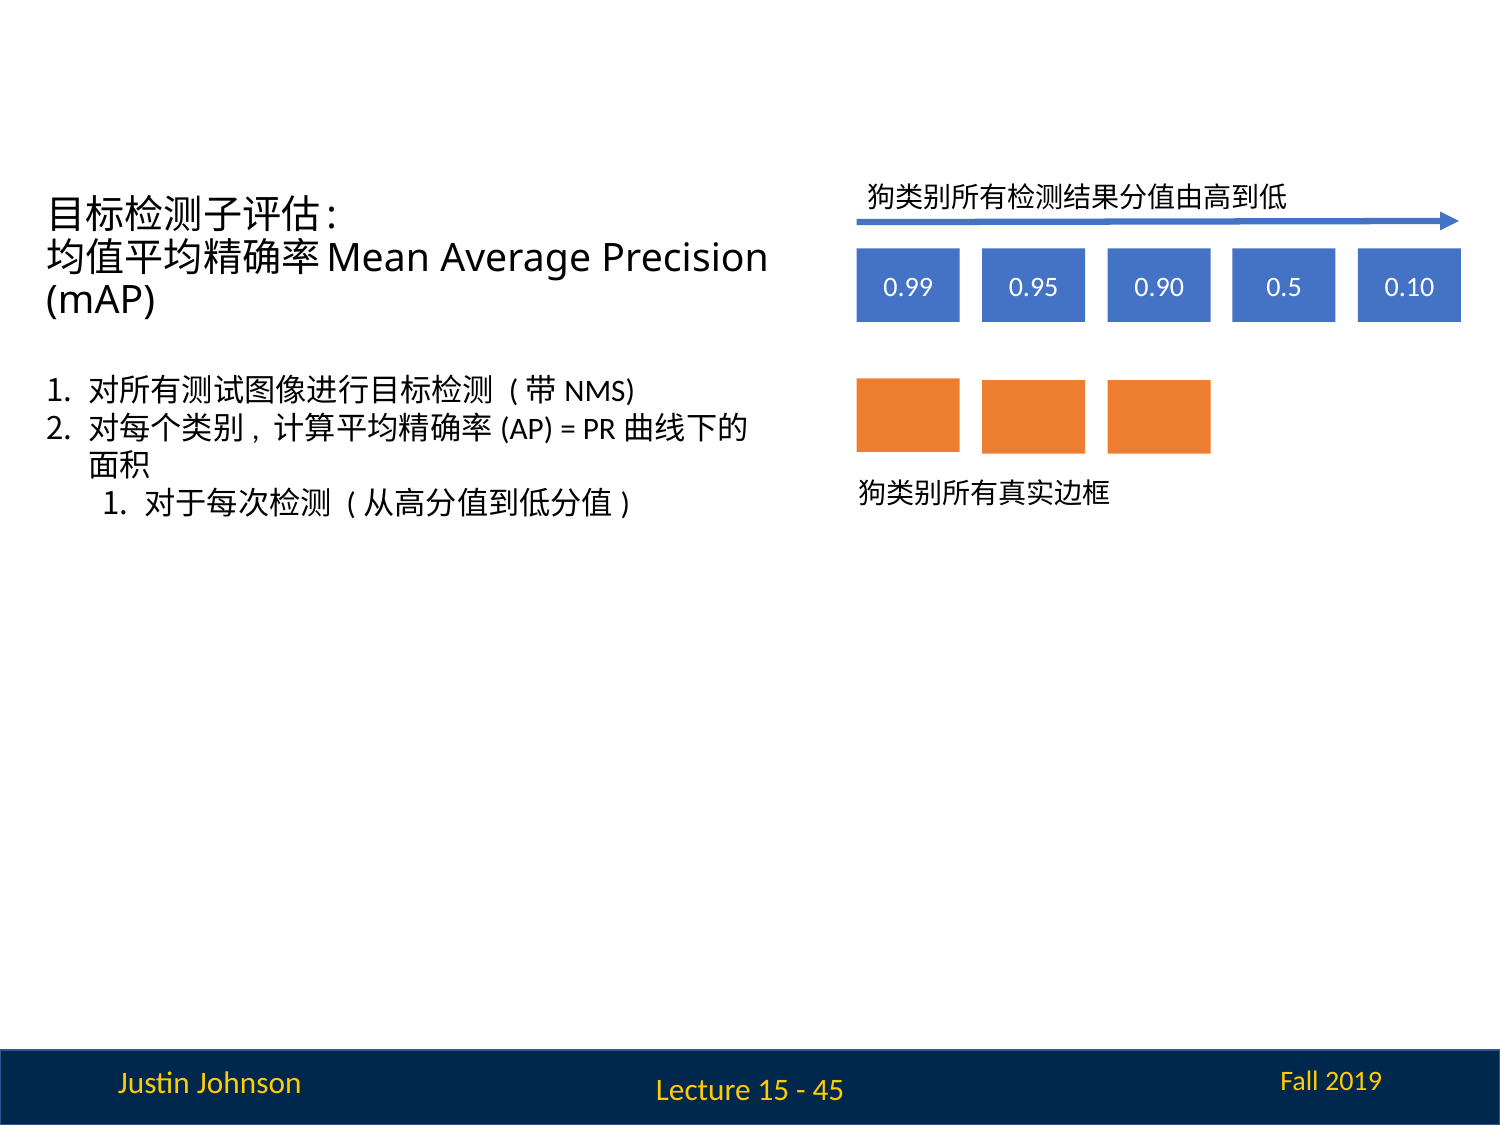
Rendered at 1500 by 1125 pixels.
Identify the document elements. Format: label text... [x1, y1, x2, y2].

slide_number Lecture 15 - 45 [547, 1057, 953, 1118]
text_box 狗类别所有检测结果分值由高到低 [852, 171, 1303, 221]
text_box 0.95 [981, 247, 1086, 323]
text_box 0.99 [856, 247, 961, 323]
title 目标检测子评估: 均值平均精确率Mean Average Precision (mAP) [31, 187, 842, 330]
text_box 狗类别所有真实边框 [843, 467, 1126, 517]
text_box [1107, 379, 1212, 455]
text_box 0.10 [1357, 247, 1462, 323]
text_box 对所有测试图像进行目标检测 (带NMS) 对每个类别, 计算平均精确率(AP) = PR曲线下的面积 对于每次检测 (从高分值到低分值) [31, 363, 788, 528]
text_box [981, 379, 1086, 455]
text_box 0.5 [1231, 247, 1336, 323]
text_box 0.90 [1107, 247, 1212, 323]
text_box [856, 377, 961, 453]
